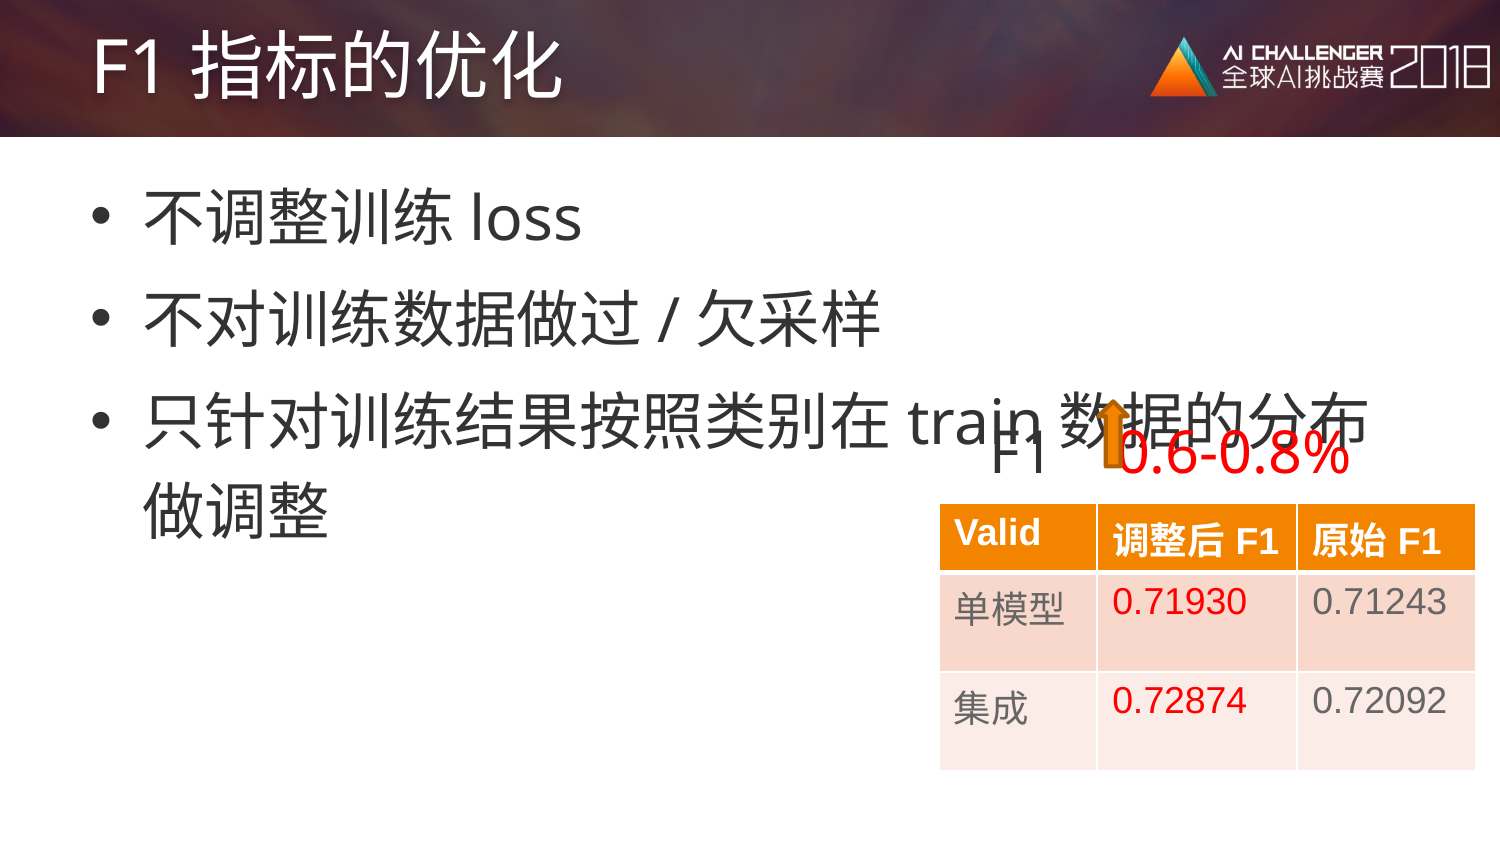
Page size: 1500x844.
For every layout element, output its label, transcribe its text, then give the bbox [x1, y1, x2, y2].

title F1指标的优化 [75, 0, 1425, 119]
picture [0, 0, 1500, 137]
table_cell 0.71930 [1098, 575, 1296, 671]
table_cell 集成 [940, 673, 1096, 770]
text_box [1096, 399, 1130, 469]
table_header Valid [940, 504, 1096, 570]
table_cell 单模型 [940, 575, 1096, 671]
table_cell 0.72874 [1098, 673, 1296, 770]
table_header 调整后F1 [1098, 504, 1296, 570]
table_cell 0.72092 [1298, 673, 1475, 770]
table_header 原始F1 [1298, 504, 1475, 570]
table_cell 0.71243 [1298, 575, 1475, 671]
text_box F1 0.6-0.8% [974, 392, 1436, 493]
